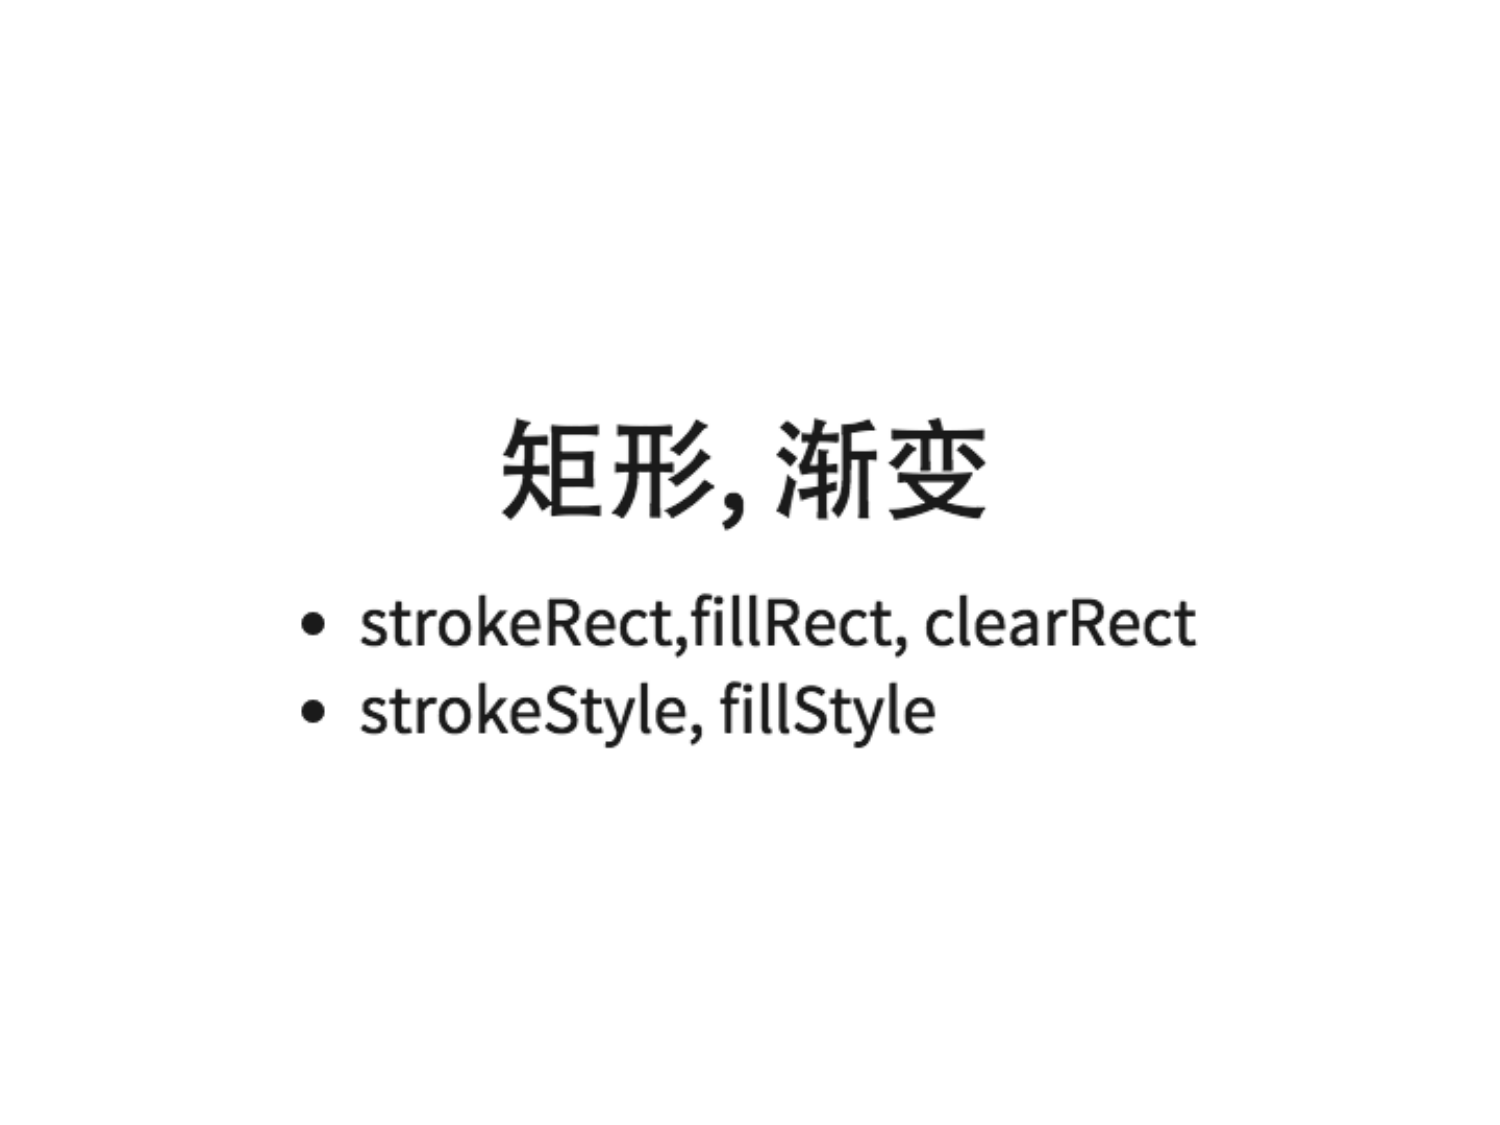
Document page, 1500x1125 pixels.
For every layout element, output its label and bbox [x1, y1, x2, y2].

picture [199, 312, 1299, 811]
